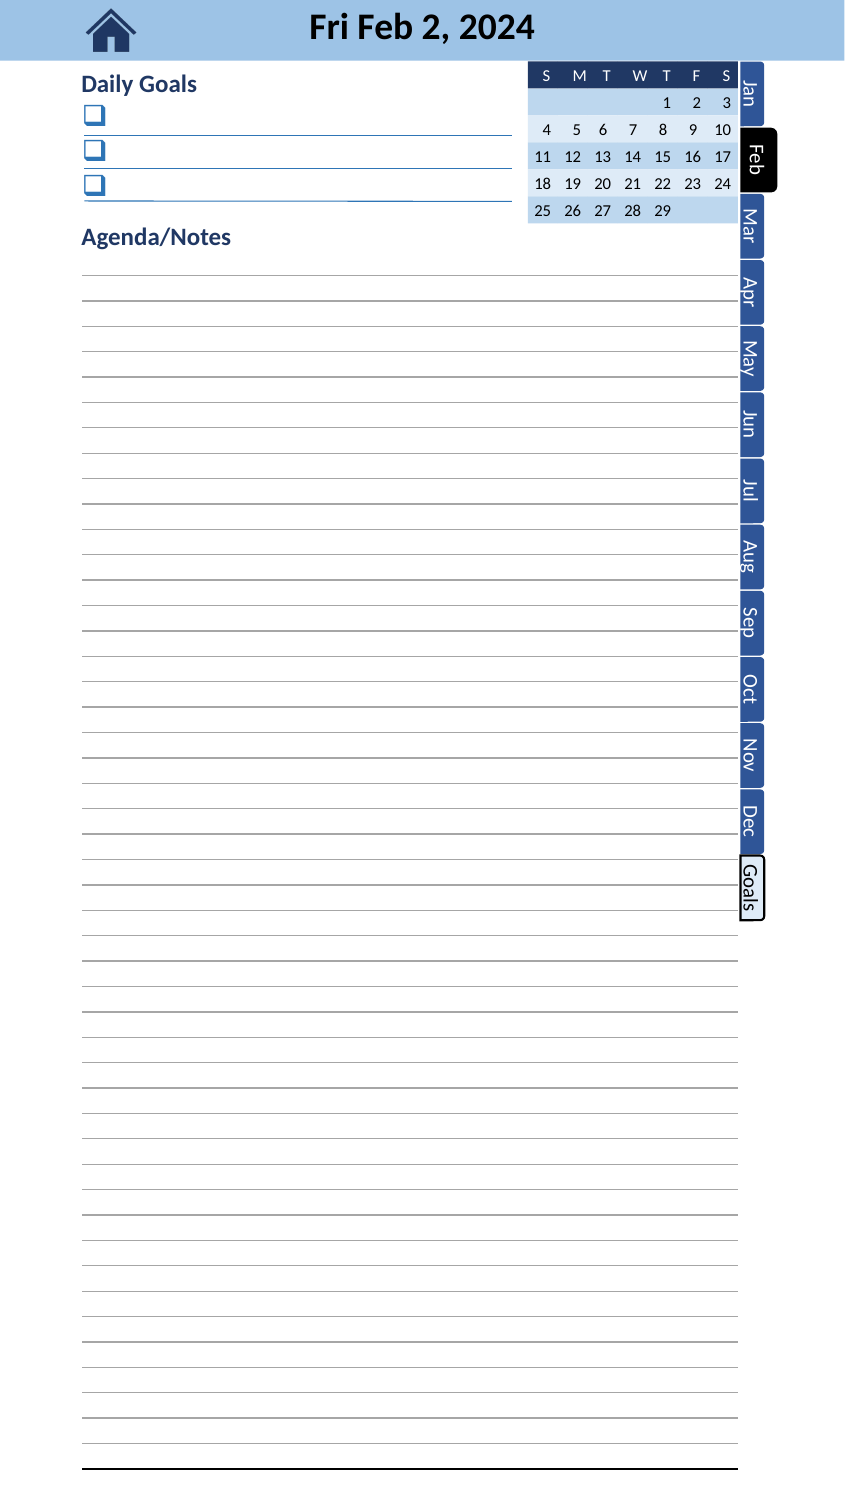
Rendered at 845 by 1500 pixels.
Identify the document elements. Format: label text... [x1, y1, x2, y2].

list Fri Feb 2, 2024 [190, 0, 655, 61]
picture [82, 1, 140, 59]
